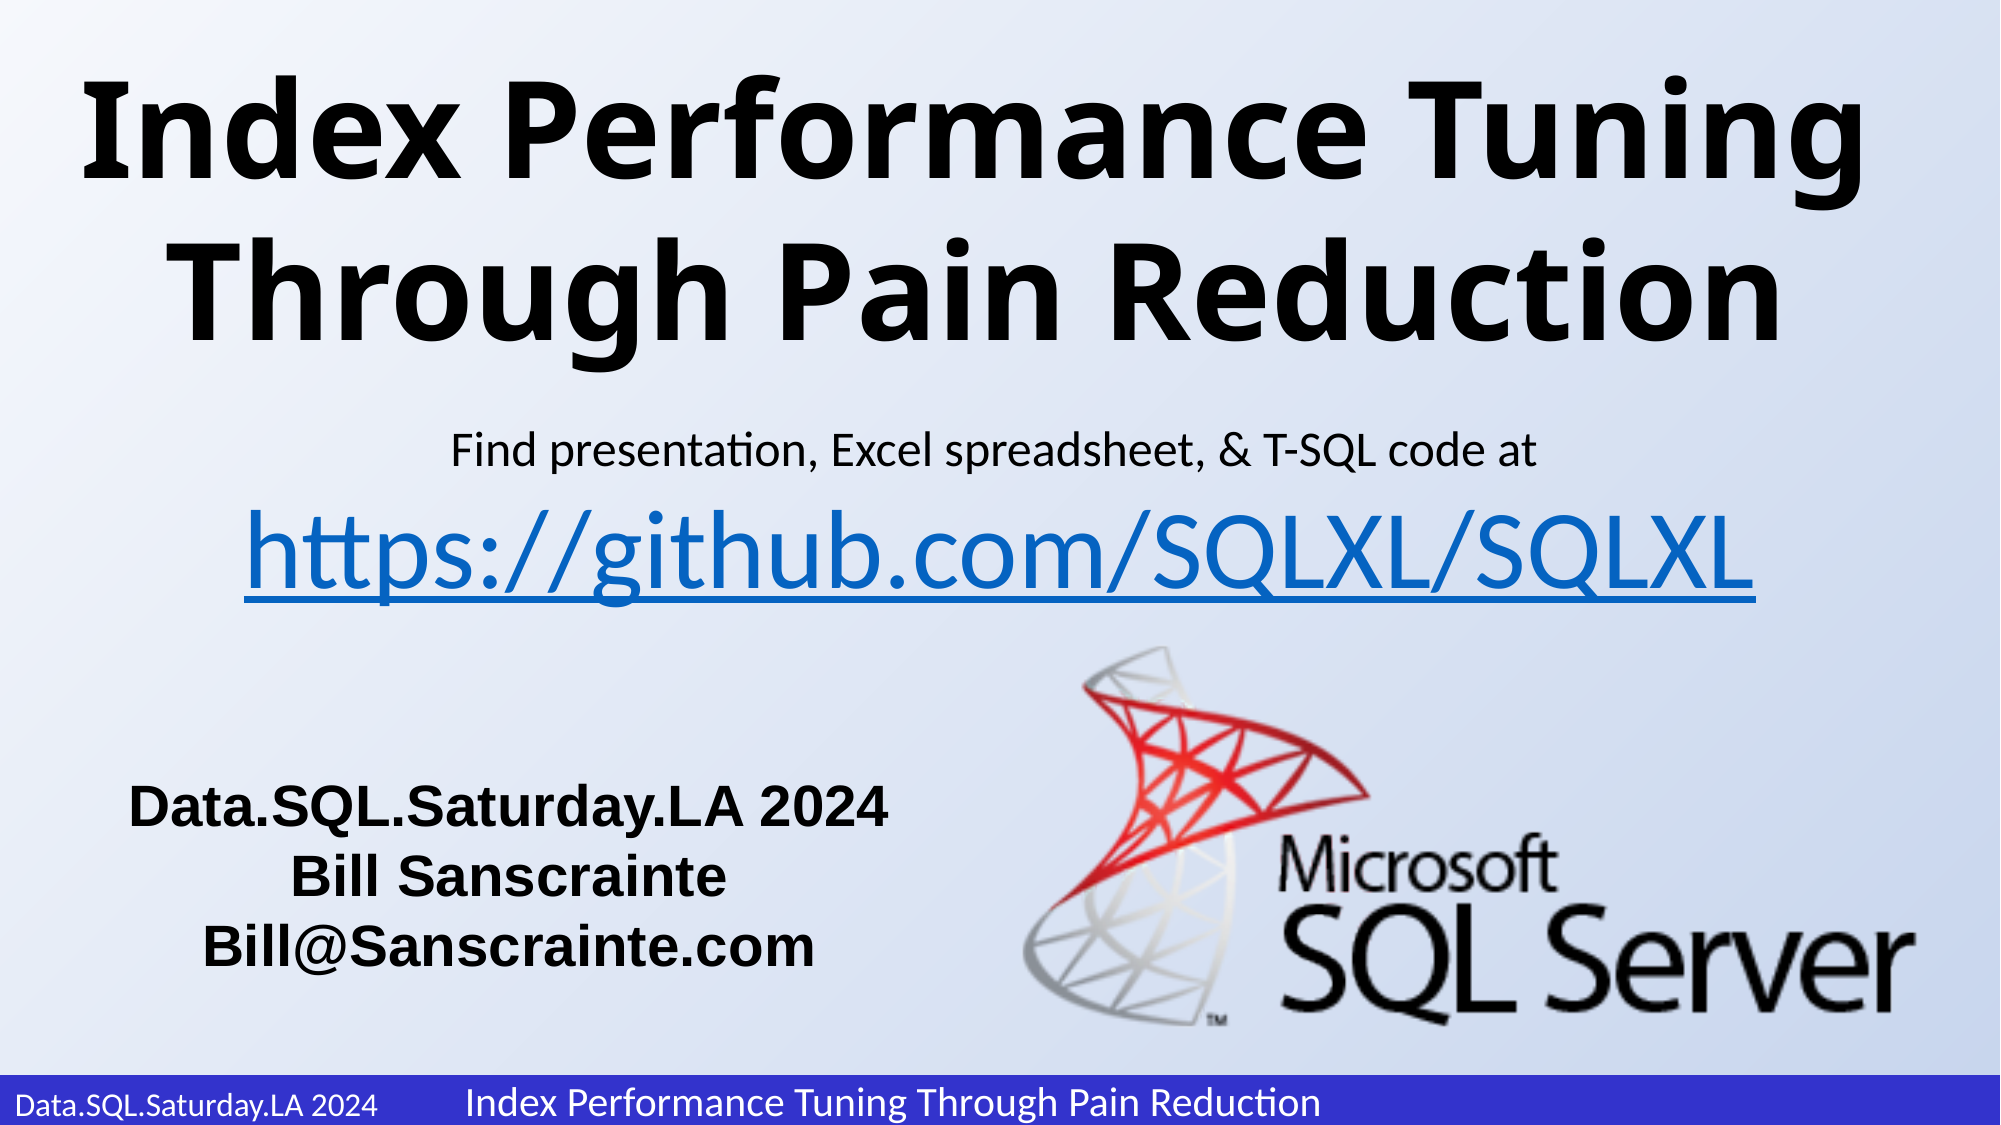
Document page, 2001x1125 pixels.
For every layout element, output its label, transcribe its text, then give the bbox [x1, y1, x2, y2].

subtitle Data.SQL.Saturday.LA 2024 Bill Sanscrainte Bill@Sanscrainte.com [80, 737, 938, 1009]
text_box Find presentation, Excel spreadsheet, & T-SQL code at https://github.com/SQLXL/SQLXL [6, 409, 1994, 619]
title Index Performance Tuning Through Pain Reduction [57, 16, 1894, 395]
picture [938, 552, 2000, 1125]
